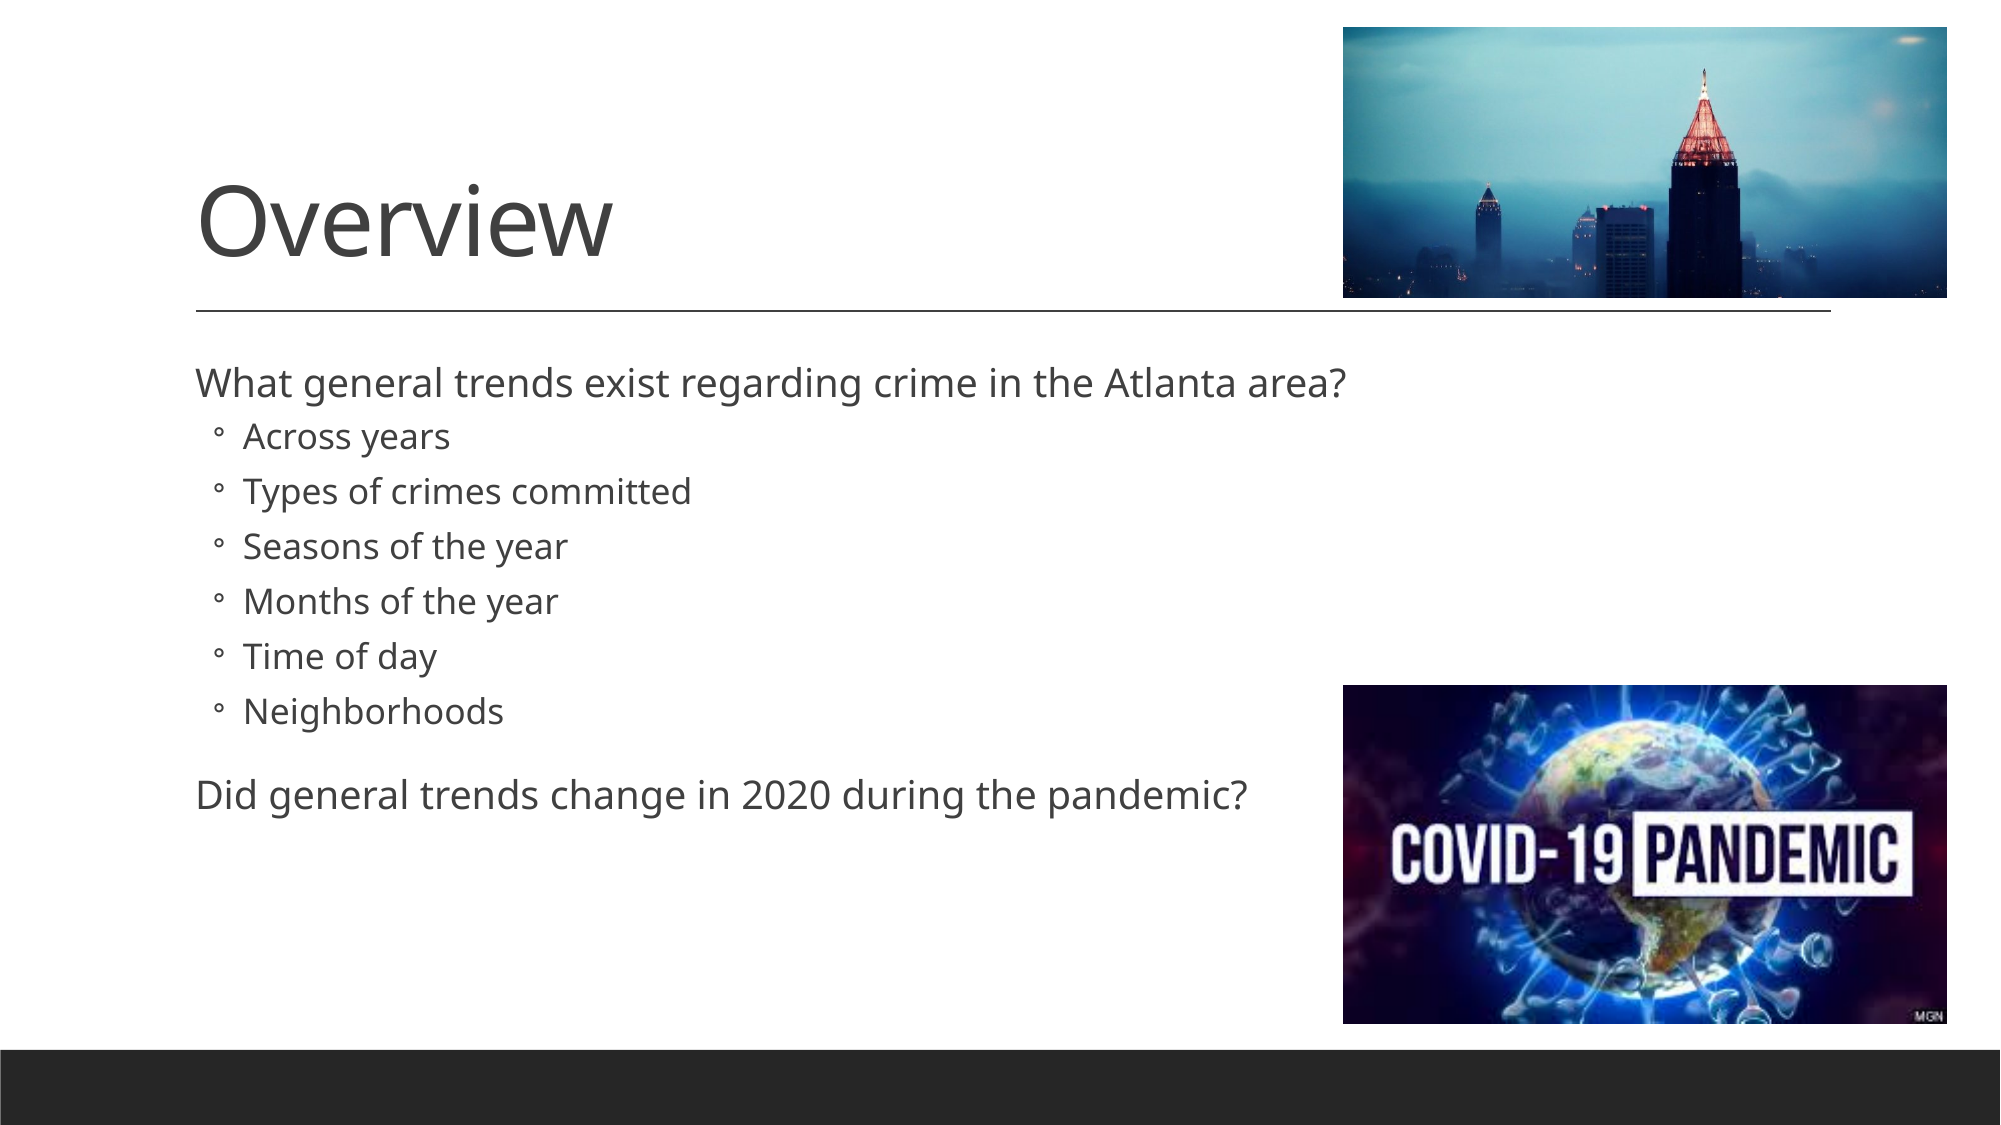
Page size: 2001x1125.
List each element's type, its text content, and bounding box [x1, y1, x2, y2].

picture [1343, 685, 1948, 1025]
list What general trends exist regarding crime in the Atlanta area? Across years Types of crimes committed Seasons of the year Months of the year Time of day Neighborhoods Did general trends change in 2020 during the pandemic? [180, 345, 1830, 963]
title Overview [180, 47, 1340, 285]
picture [1343, 26, 1948, 298]
